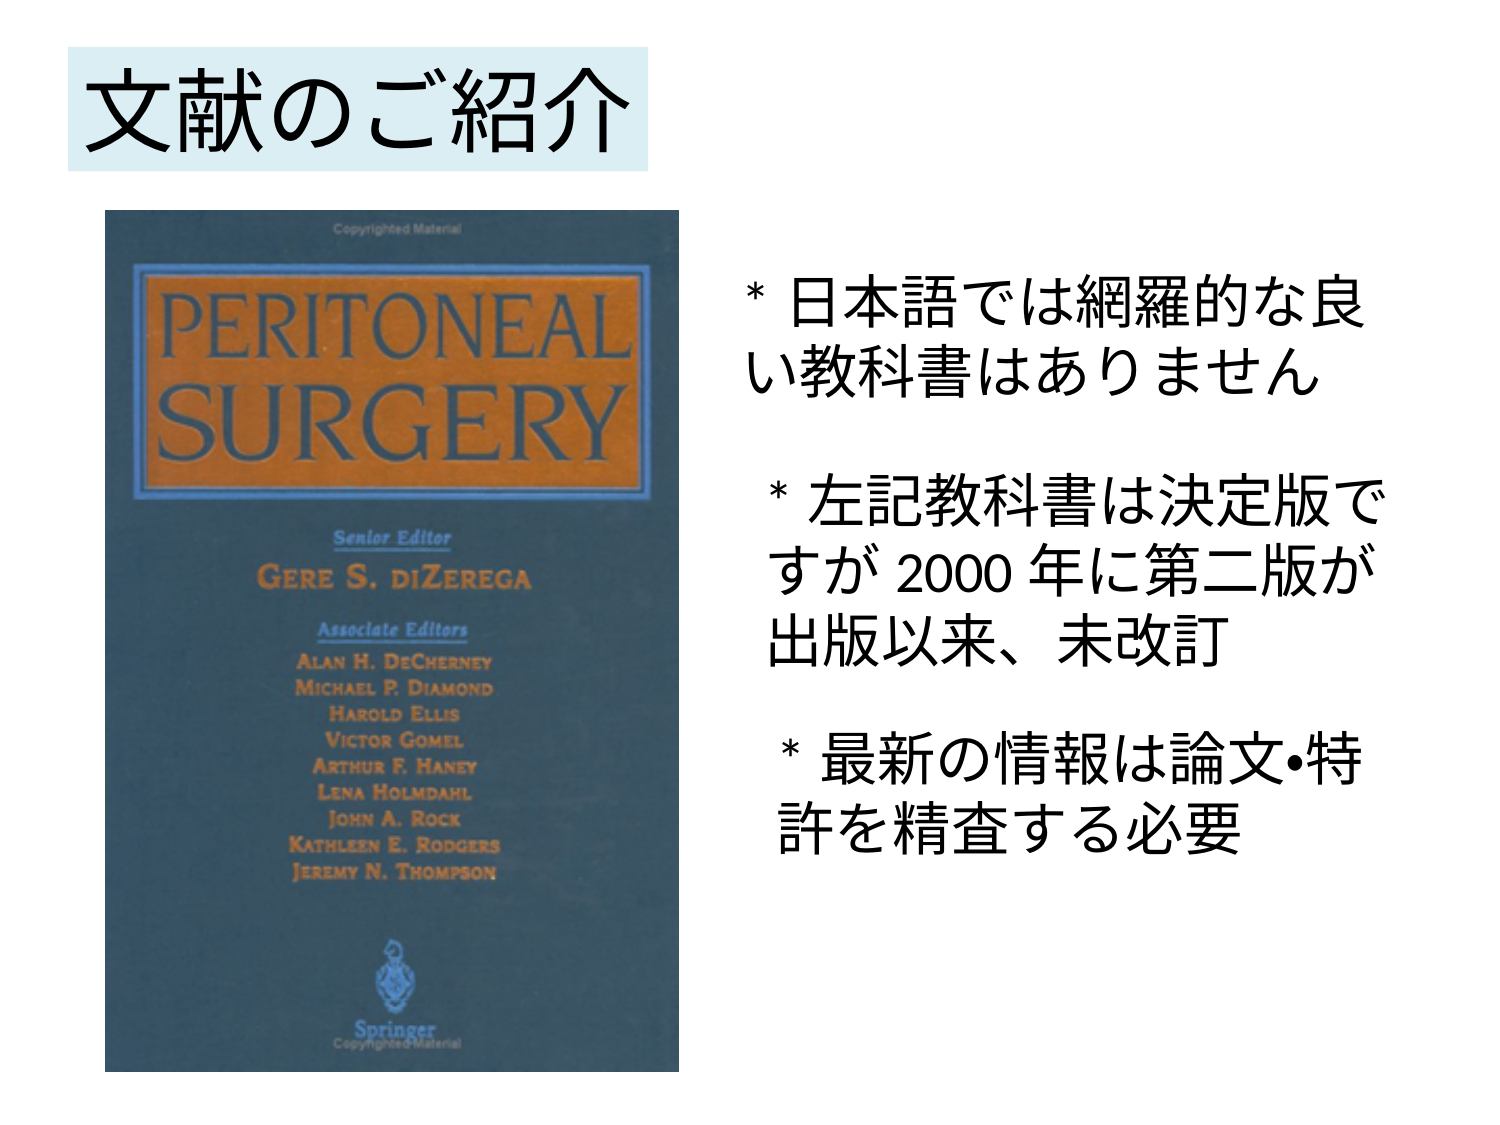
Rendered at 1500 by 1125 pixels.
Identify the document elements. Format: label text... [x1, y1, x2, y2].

text_box *左記教科書は決定版ですが2000年に第二版が出版以来、未改訂 [750, 457, 1418, 682]
text_box *最新の情報は論文・特許を精査する必要 [761, 714, 1430, 870]
picture [105, 210, 679, 1072]
text_box 文献のご紹介 [68, 46, 649, 172]
text_box *日本語では網羅的な良い教科書はありません [726, 257, 1395, 413]
